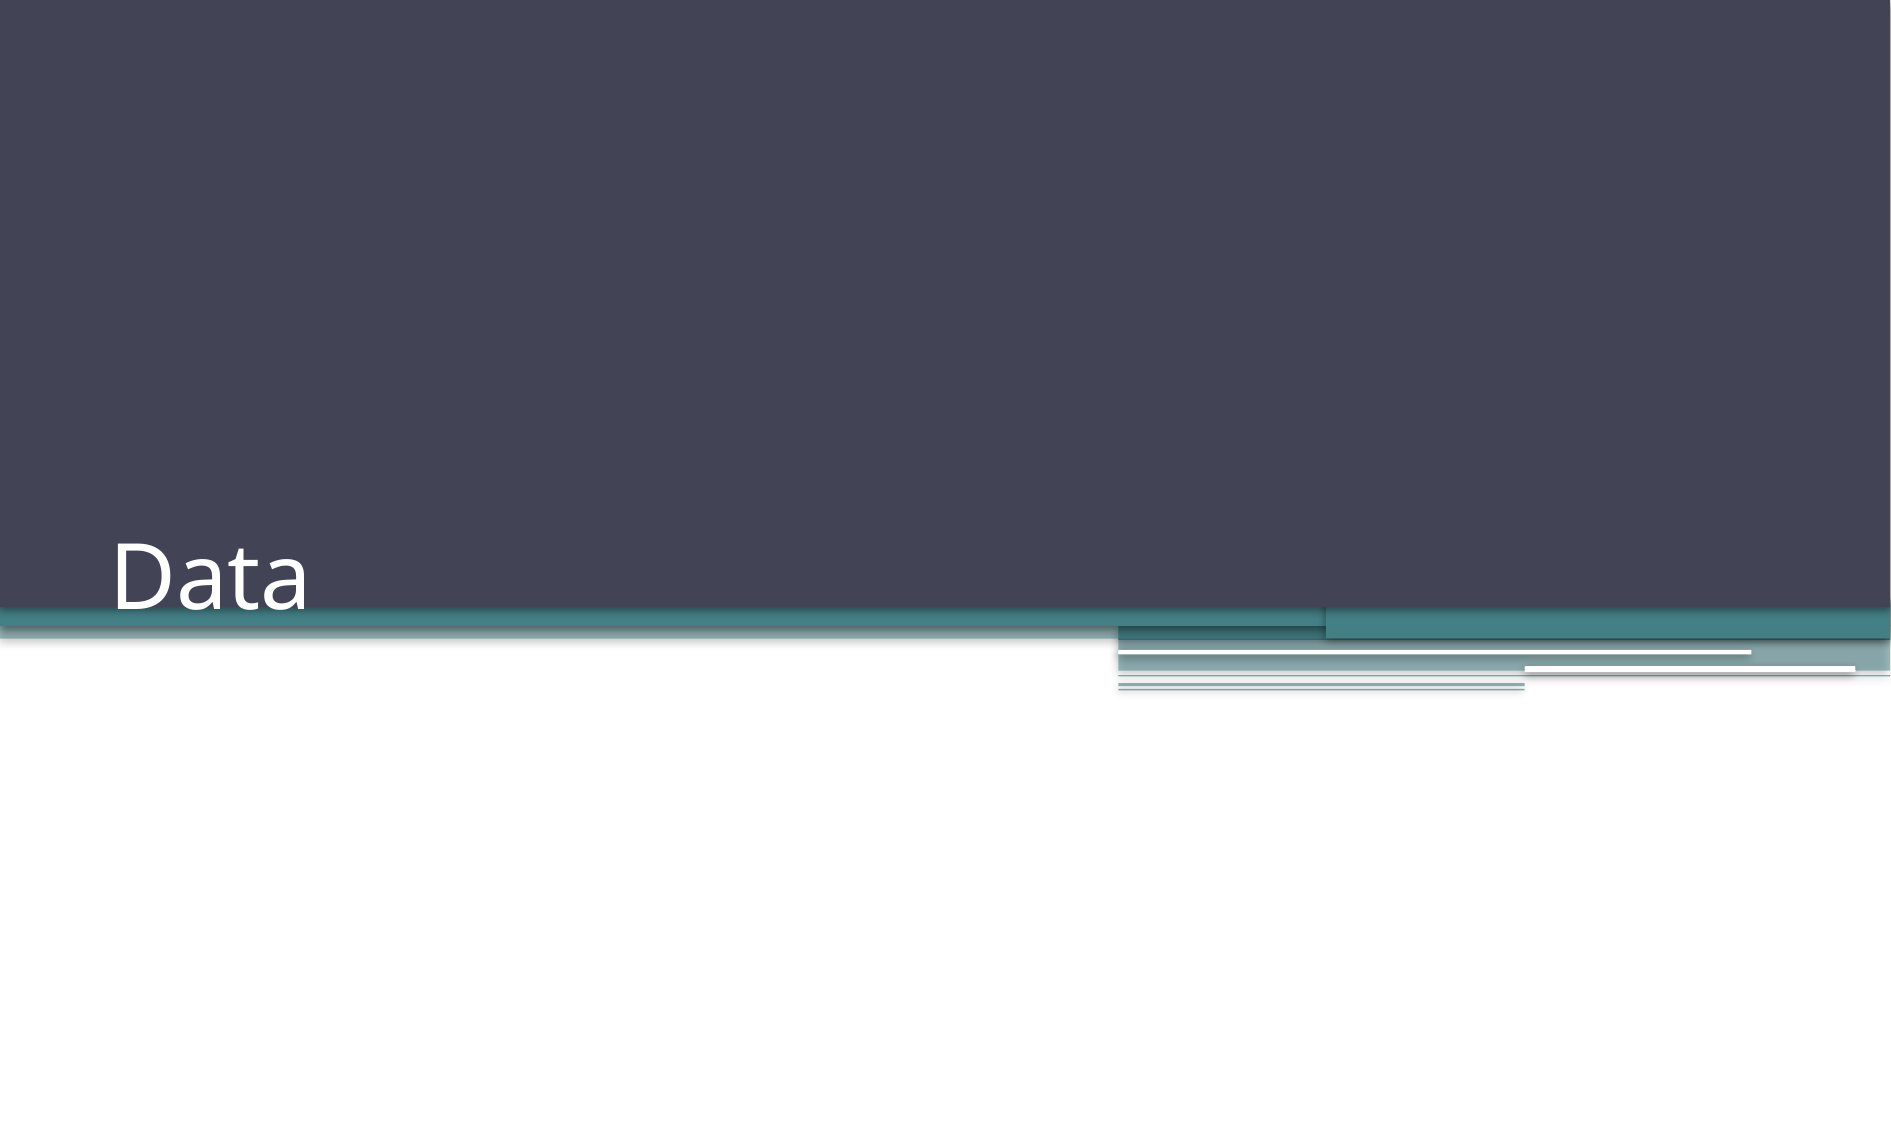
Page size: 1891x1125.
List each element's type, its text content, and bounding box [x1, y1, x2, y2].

title Data [94, 394, 1843, 636]
